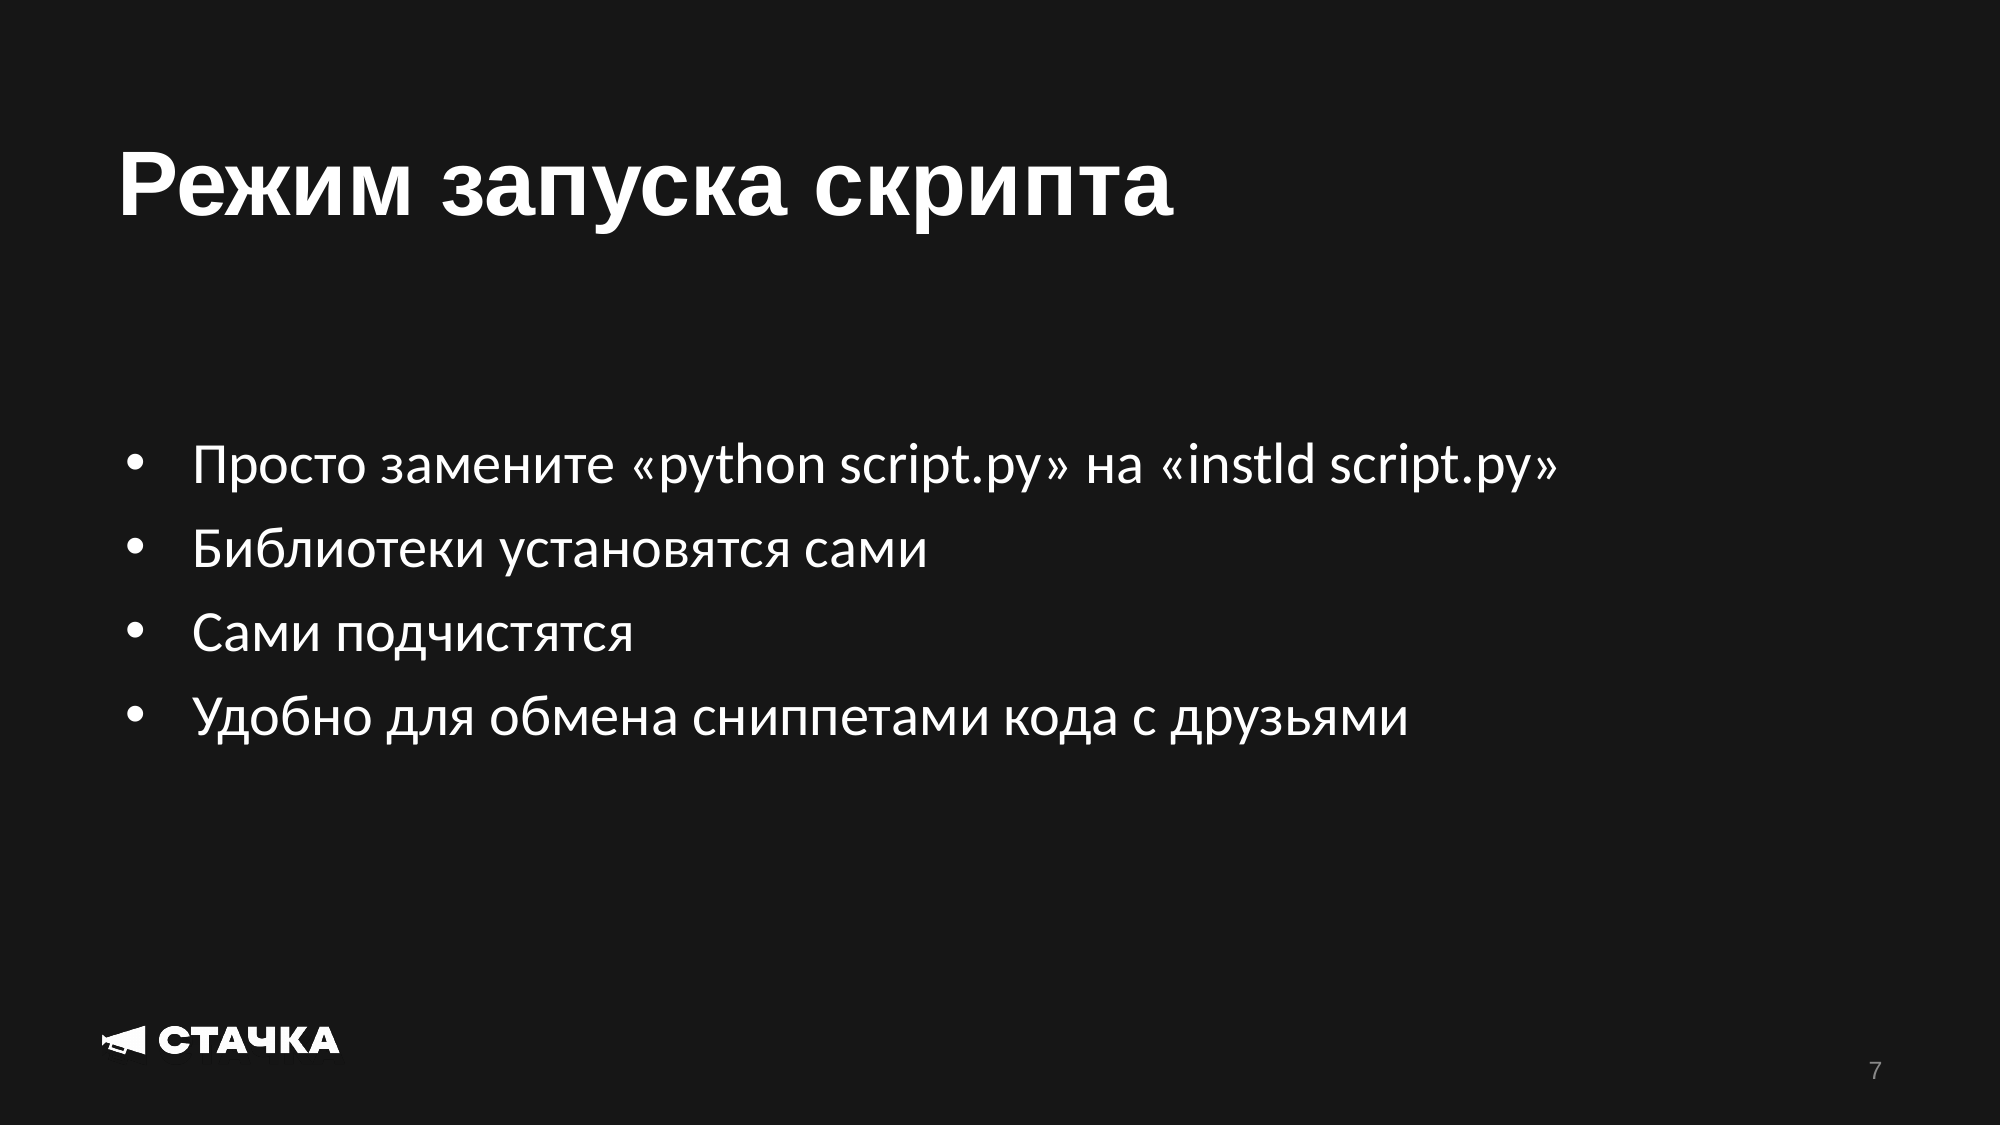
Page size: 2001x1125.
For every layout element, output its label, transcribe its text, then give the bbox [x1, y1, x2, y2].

slide_number 7 [1447, 1039, 1898, 1100]
list Просто замените «python script.py» на «instld script.py» Библиотеки установятся сами Сами подчистятся Удобно для обмена сниппетами кода с друзьями [102, 426, 1898, 696]
picture [0, 0, 2000, 1125]
text_box Режим запуска скрипта [102, 85, 1898, 286]
